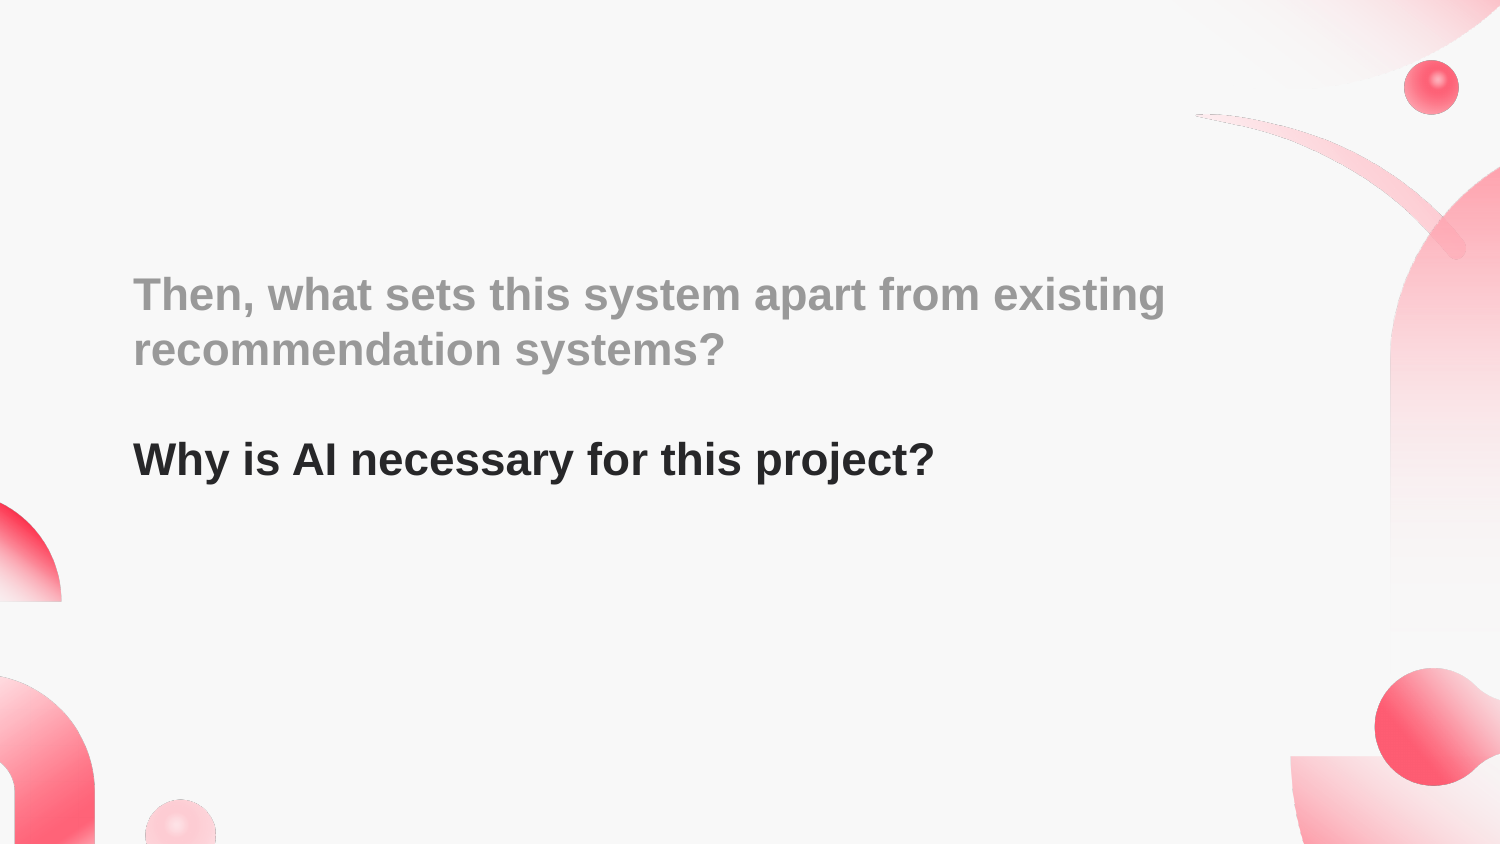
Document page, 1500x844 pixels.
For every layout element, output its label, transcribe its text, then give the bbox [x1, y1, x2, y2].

picture [0, 476, 76, 629]
picture [0, 675, 249, 844]
picture [919, 0, 1500, 844]
subtitle Then, what sets this system apart from existing recommendation systems? Why is AI necessary for this project? [118, 279, 1443, 550]
